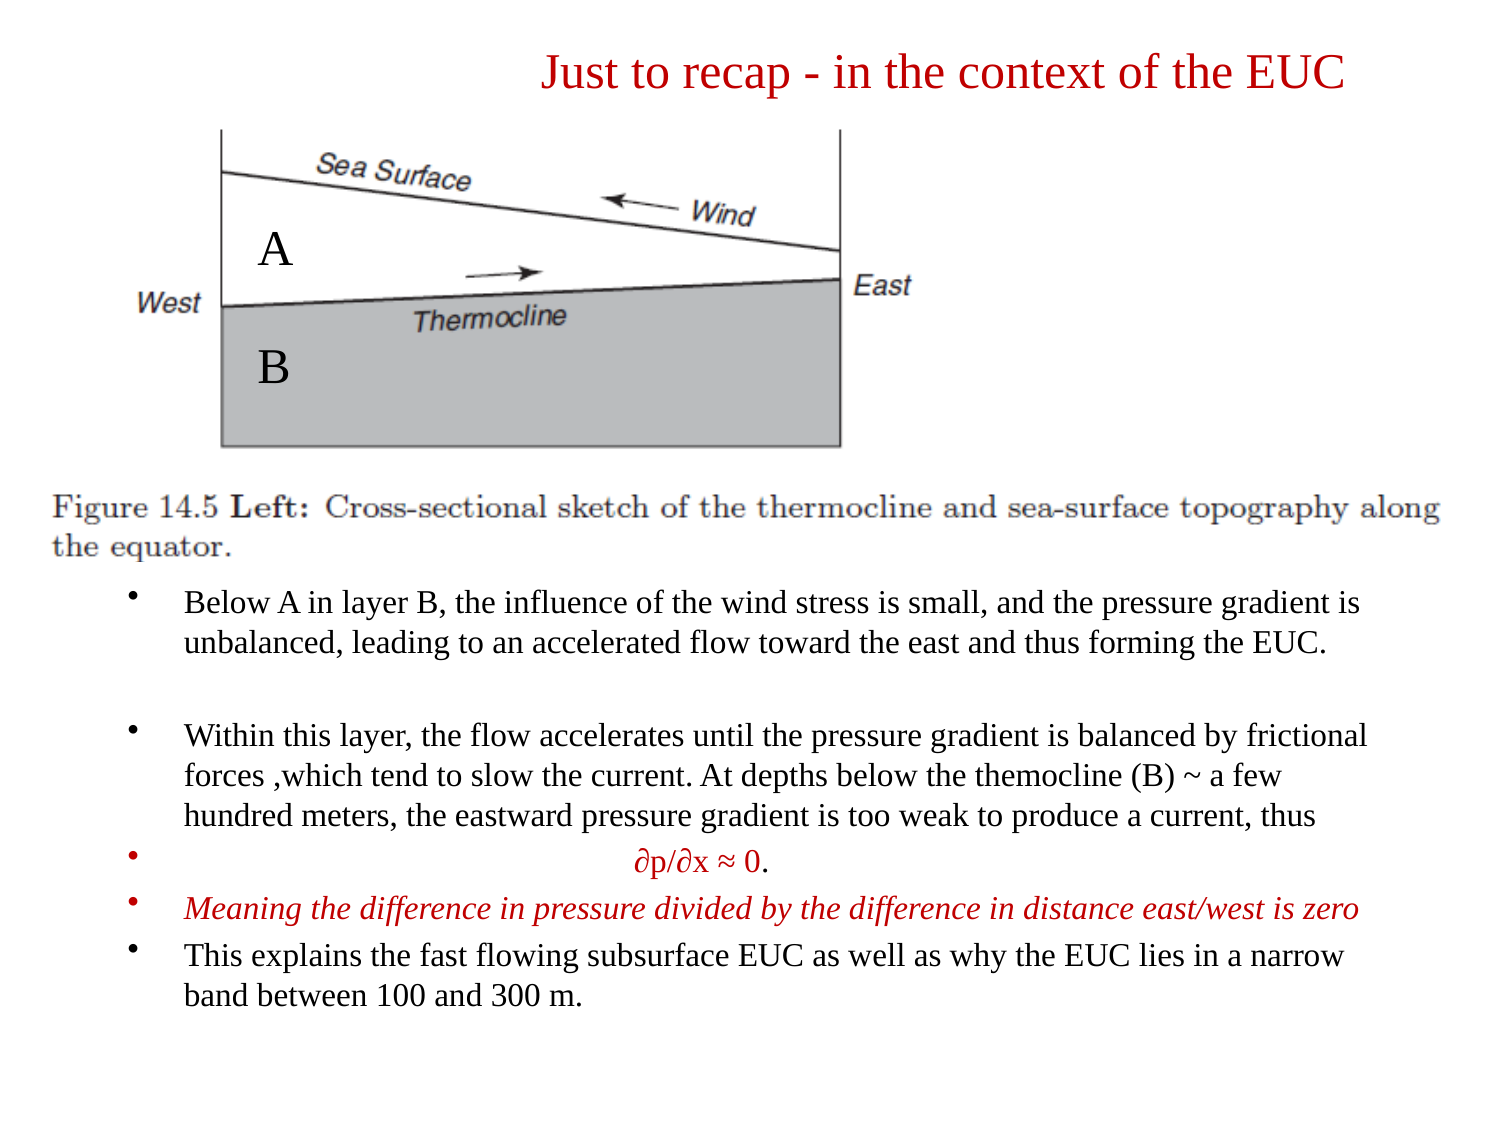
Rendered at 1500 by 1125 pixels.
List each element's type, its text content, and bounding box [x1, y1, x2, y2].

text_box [241, 113, 1459, 599]
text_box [29, 207, 544, 599]
list Below A in layer B, the influence of the wind stress is small, and the pressure gradient is unbalanced, leading to an accelerated flow toward the east and thus forming the EUC. Within this layer, the flow accelerates until the pressure gradient is balanced by frictional forces ,which tend to slow the current. At depths below the themocline (B) ~ a few hundred meters, the eastward pressure gradient is too weak to produce a current, thus ∂p/∂x ≈ 0. Meaning the difference in pressure divided by the difference in distance east/west is zero This explains the fast flowing subsurface EUC as well as why the EUC lies in a narrow band between 100 and 300 m. [112, 618, 1388, 1125]
picture [0, 89, 1500, 610]
text_box Just to recap - in the context of the EUC [526, 30, 1361, 88]
